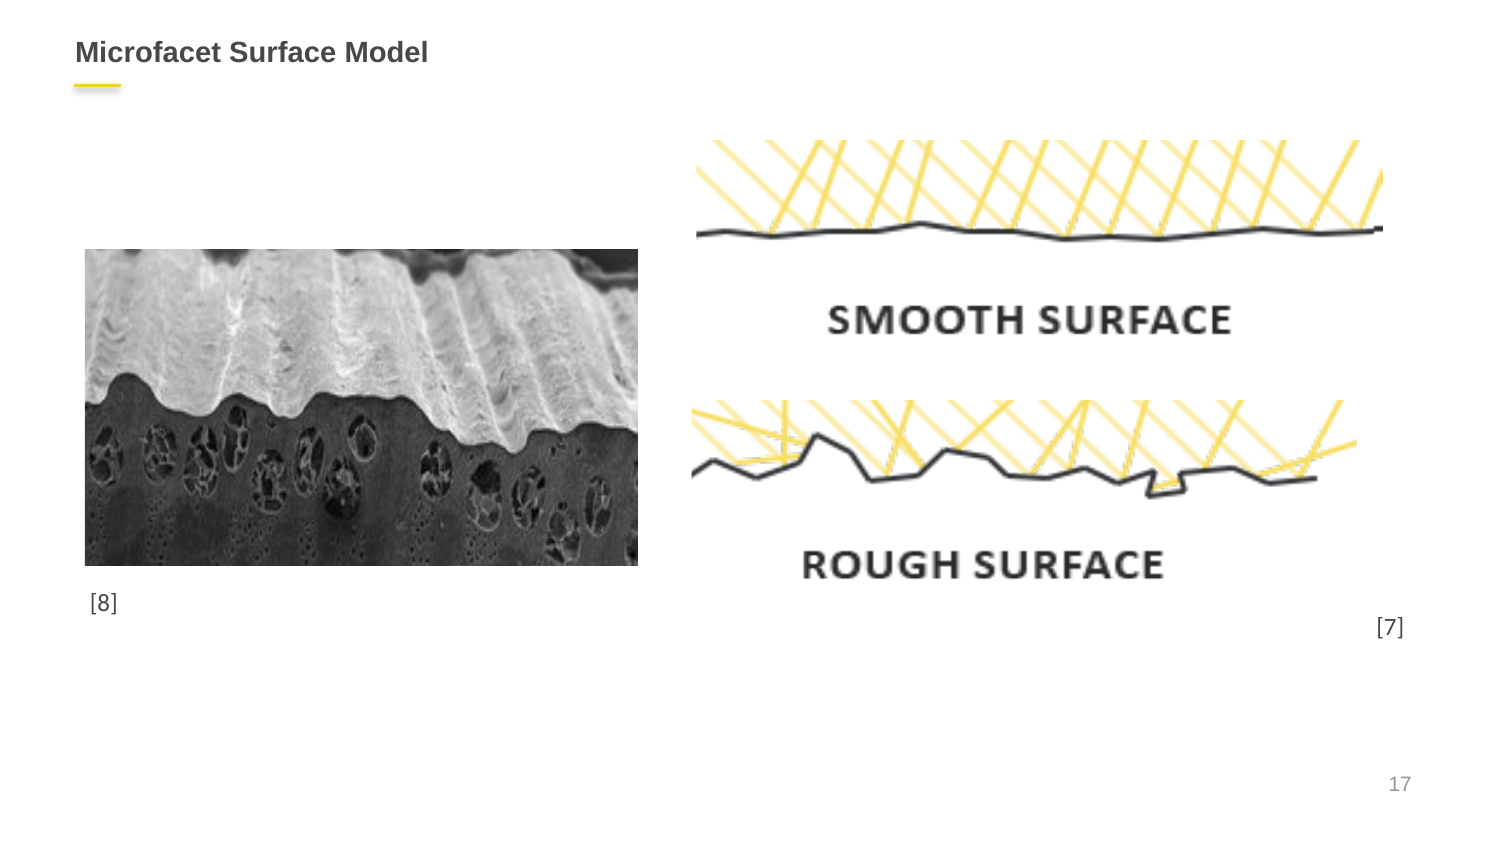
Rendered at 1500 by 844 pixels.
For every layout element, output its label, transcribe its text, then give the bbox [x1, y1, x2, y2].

text_box [8] [75, 579, 142, 625]
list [691, 400, 1357, 603]
title Microfacet Surface Model [75, 21, 1419, 80]
picture [84, 249, 639, 566]
picture [696, 139, 1384, 359]
text_box [7] [1361, 603, 1428, 648]
